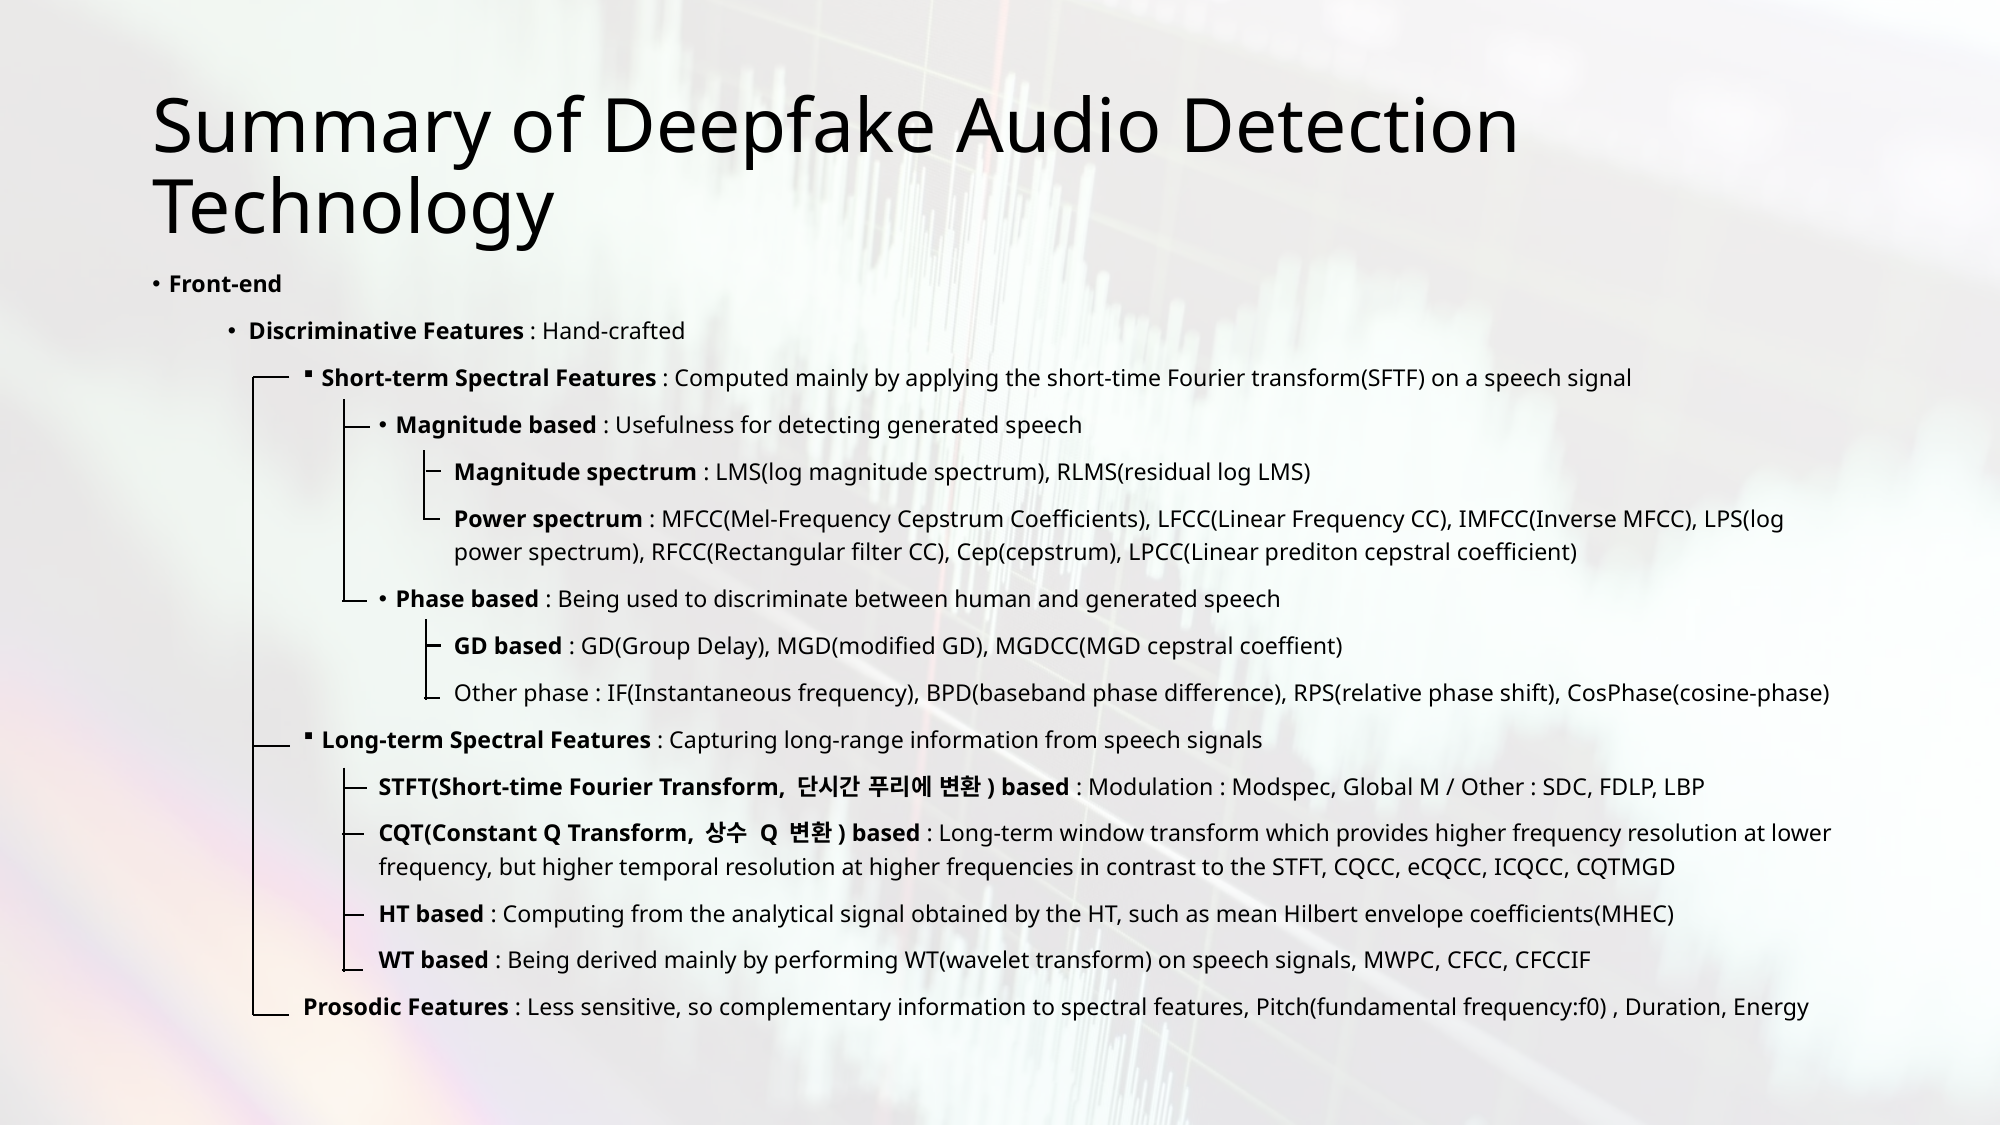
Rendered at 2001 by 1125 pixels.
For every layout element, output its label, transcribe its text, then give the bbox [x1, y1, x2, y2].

title Summary of Deepfake Audio Detection Technology [137, 59, 1863, 256]
list Front-end Discriminative Features : Hand-crafted Short-term Spectral Features : Computed mainly by applying the short-time Fourier transform(SFTF) on a speech signal Magnitude based : Usefulness for detecting generated speech Magnitude spectrum : LMS(log magnitude spectrum), RLMS(residual log LMS) Power spectrum : MFCC(Mel-Frequency Cepstrum Coefficients), LFCC(Linear Frequency CC), IMFCC(Inverse MFCC), LPS(log power spectrum), RFCC(Rectangular filter CC), Cep(cepstrum), LPCC(Linear prediton cepstral coefficient) Phase based : Being used to discriminate between human and generated speech GD based : GD(Group Delay), MGD(modified GD), MGDCC(MGD cepstral coeffient) Other phase : IF(Instantaneous frequency), BPD(baseband phase difference), RPS(relative phase shift), CosPhase(cosine-phase) Long-term Spectral Features : Capturing long-range information from speech signals STFT(Short-time Fourier Transform, 단시간 푸리에 변환) based : Modulation : Modspec, Global M / Other : SDC, FDLP, LBP CQT(Constant Q Transform, 상수 Q 변환) based : Long-term window transform which provides higher frequency resolution at lower frequency, but higher temporal resolution at higher frequencies in contrast to the STFT, CQCC, eCQCC, ICQCC, CQTMGD HT based : Computing from the analytical signal obtained by the HT, such as mean Hilbert envelope coefficients(MHEC) WT based : Being derived mainly by performing WT(wavelet transform) on speech signals, MWPC, CFCC, CFCCIF Prosodic Features : Less sensitive, so complementary information to spectral features, Pitch(fundamental frequency:f0) , Duration, Energy [137, 256, 1863, 1084]
